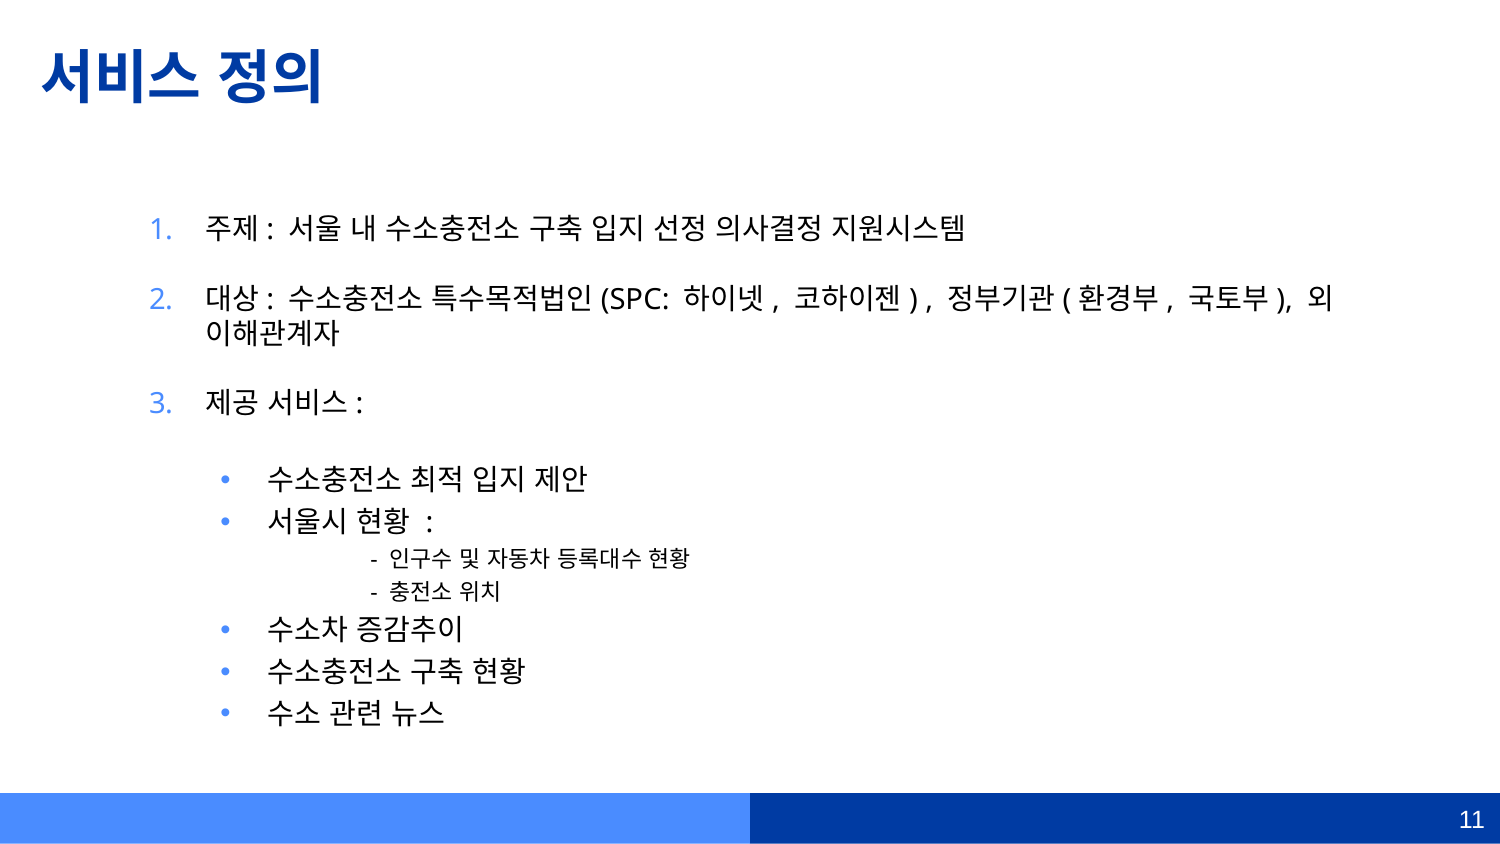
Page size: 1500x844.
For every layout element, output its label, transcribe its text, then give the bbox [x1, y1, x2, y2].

title 서비스 정의 [25, 25, 1291, 120]
text_box 주제: 서울 내 수소충전소 구축 입지 선정 의사결정 지원시스템 대상: 수소충전소 특수목적법인(SPC: 하이넷, 코하이젠) , 정부기관(환경부, 국토부), 외 이해관계자 제공 서비스: 수소충전소 최적 입지 제안 서울시 현황 : - 인구수 및 자동차 등록대수 현황 - 충전소 위치 수소차 증감추이 수소충전소 구축 현황 수소 관련 뉴스 [134, 202, 1449, 780]
slide_number 11 [1162, 795, 1500, 841]
